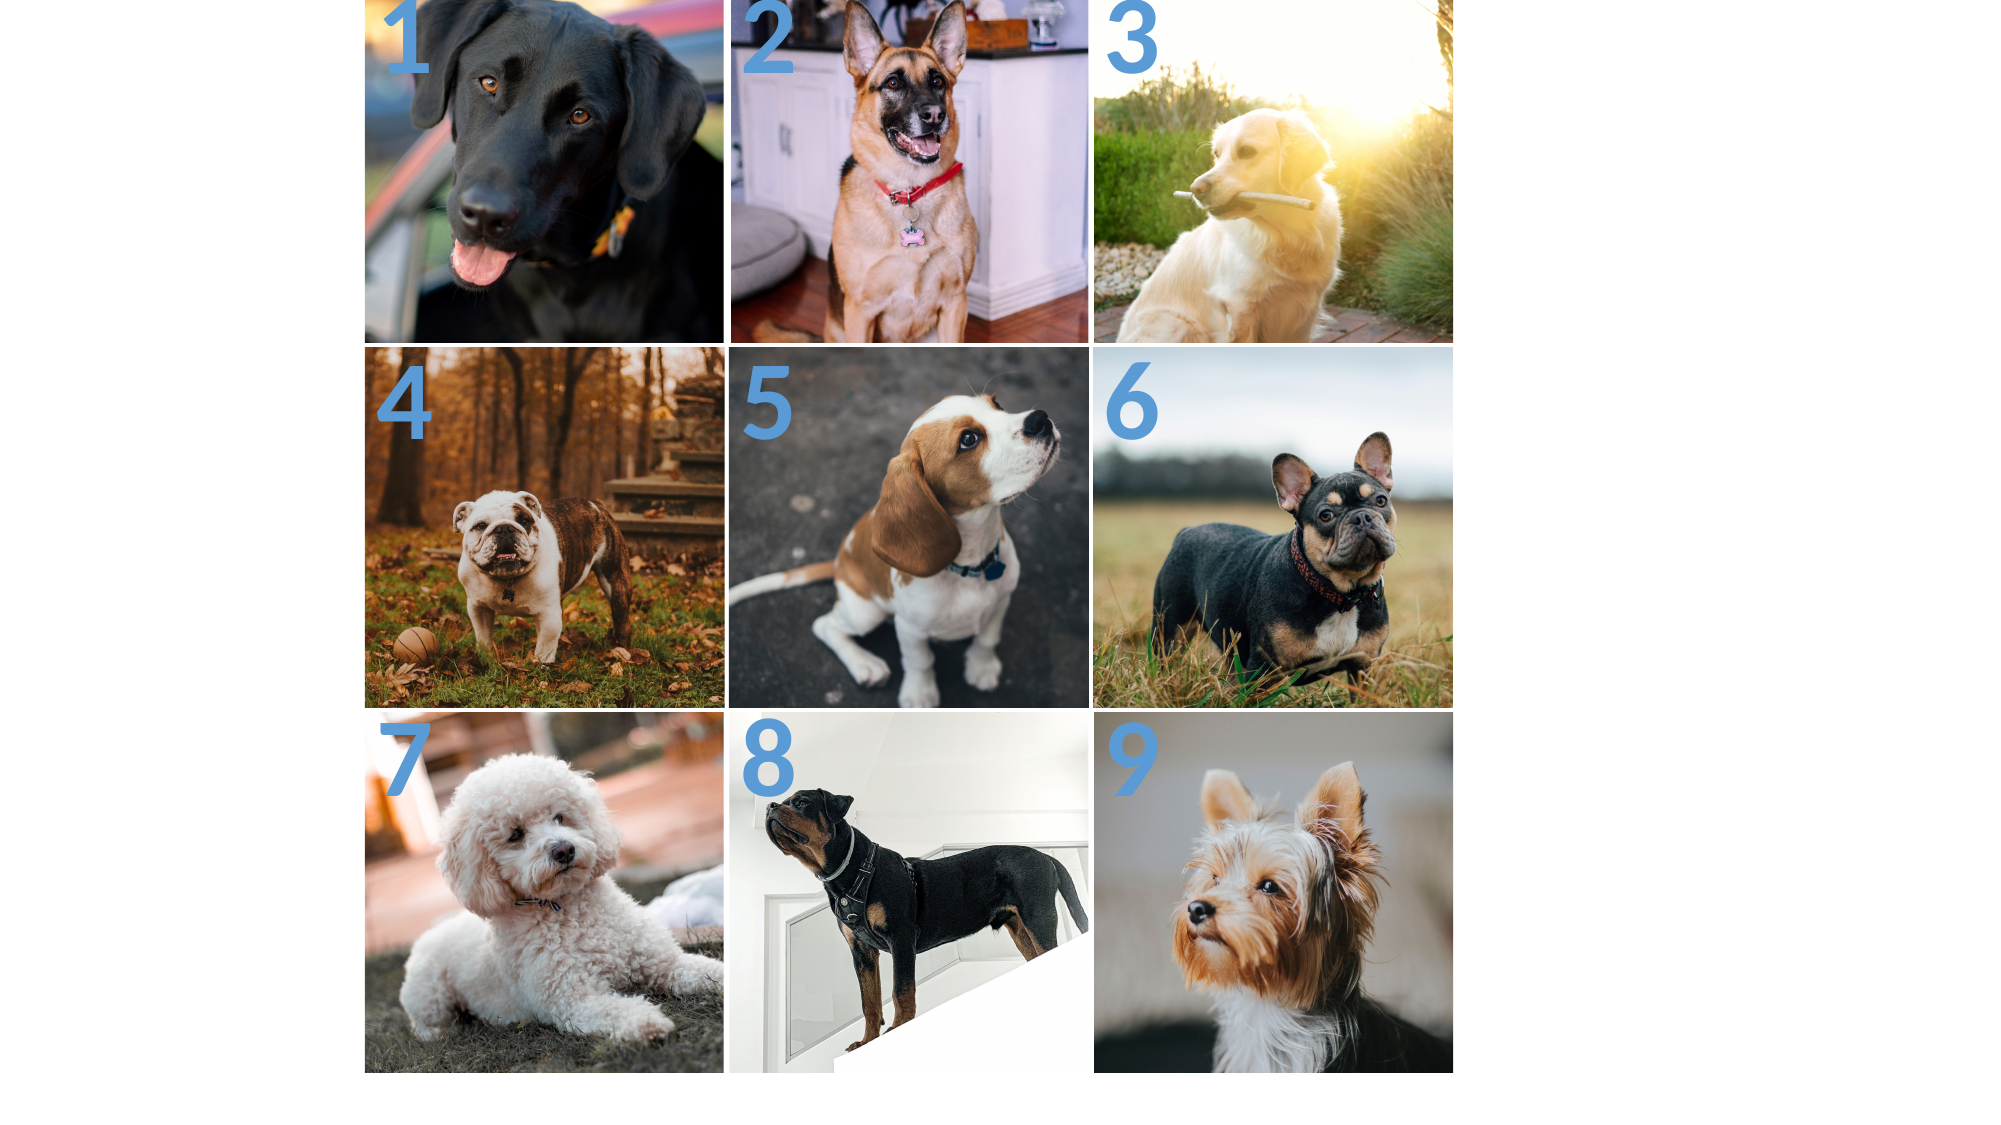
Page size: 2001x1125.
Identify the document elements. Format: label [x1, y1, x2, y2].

text_box [361, 0, 1454, 1073]
